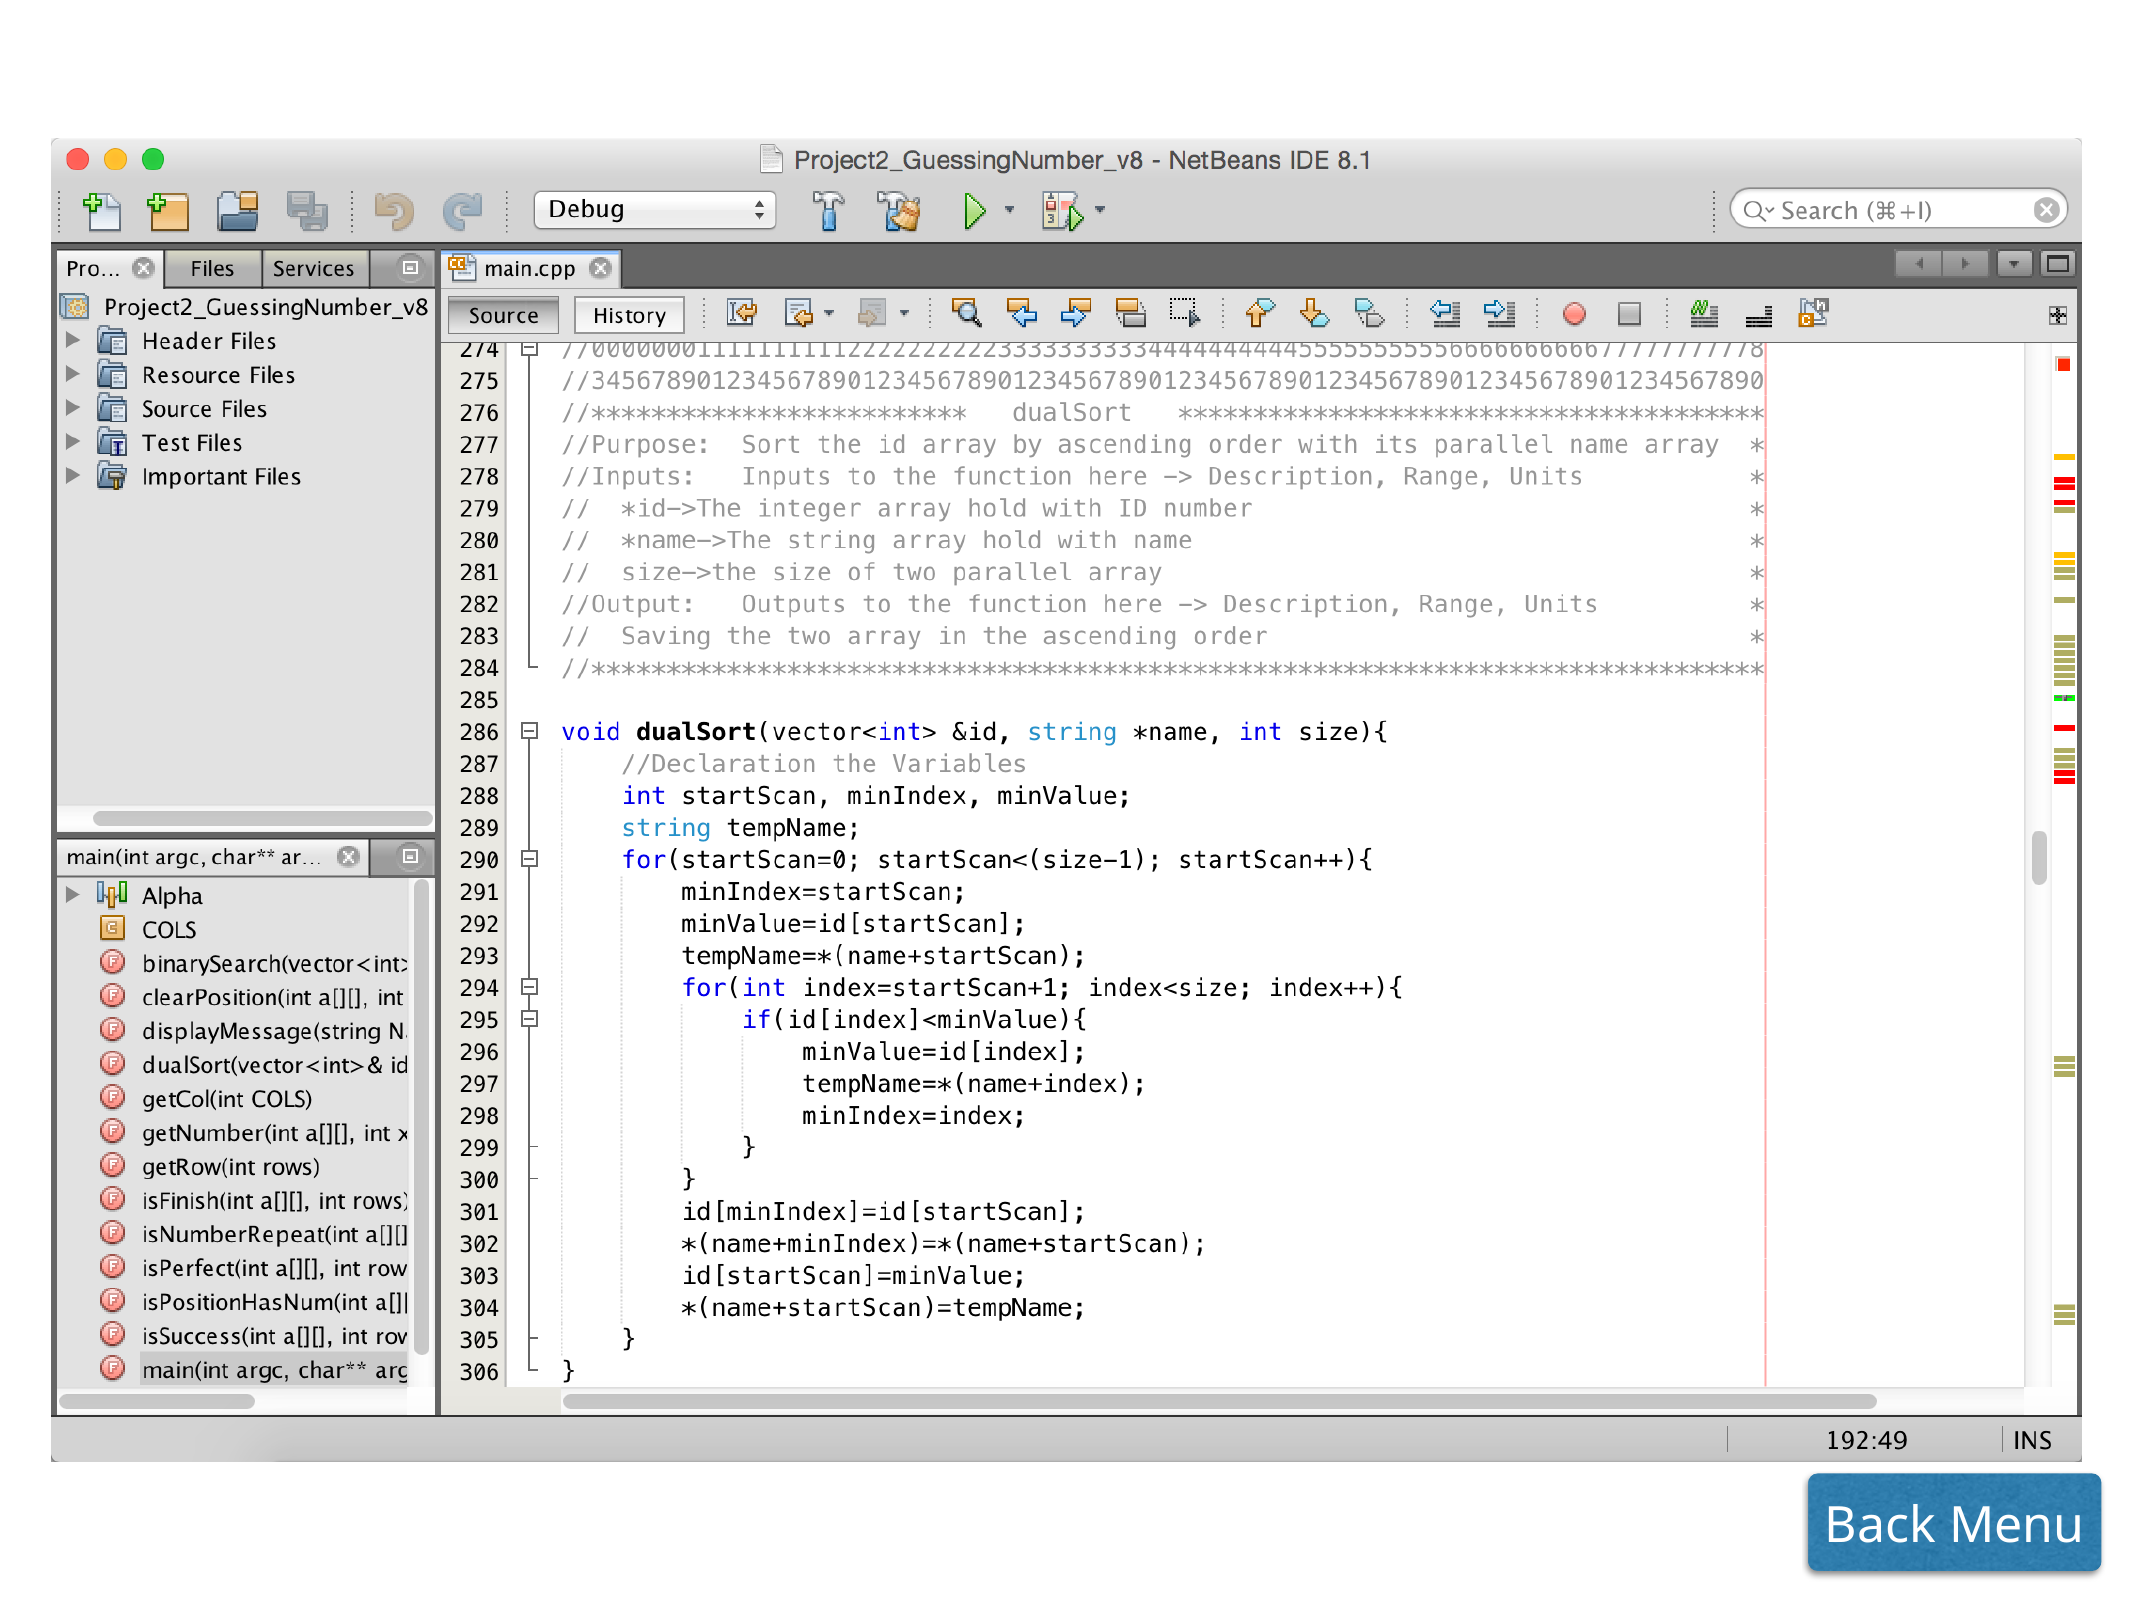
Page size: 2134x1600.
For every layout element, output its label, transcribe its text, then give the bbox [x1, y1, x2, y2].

text_box Back Menu [1808, 1473, 2102, 1571]
picture [51, 137, 2083, 1463]
